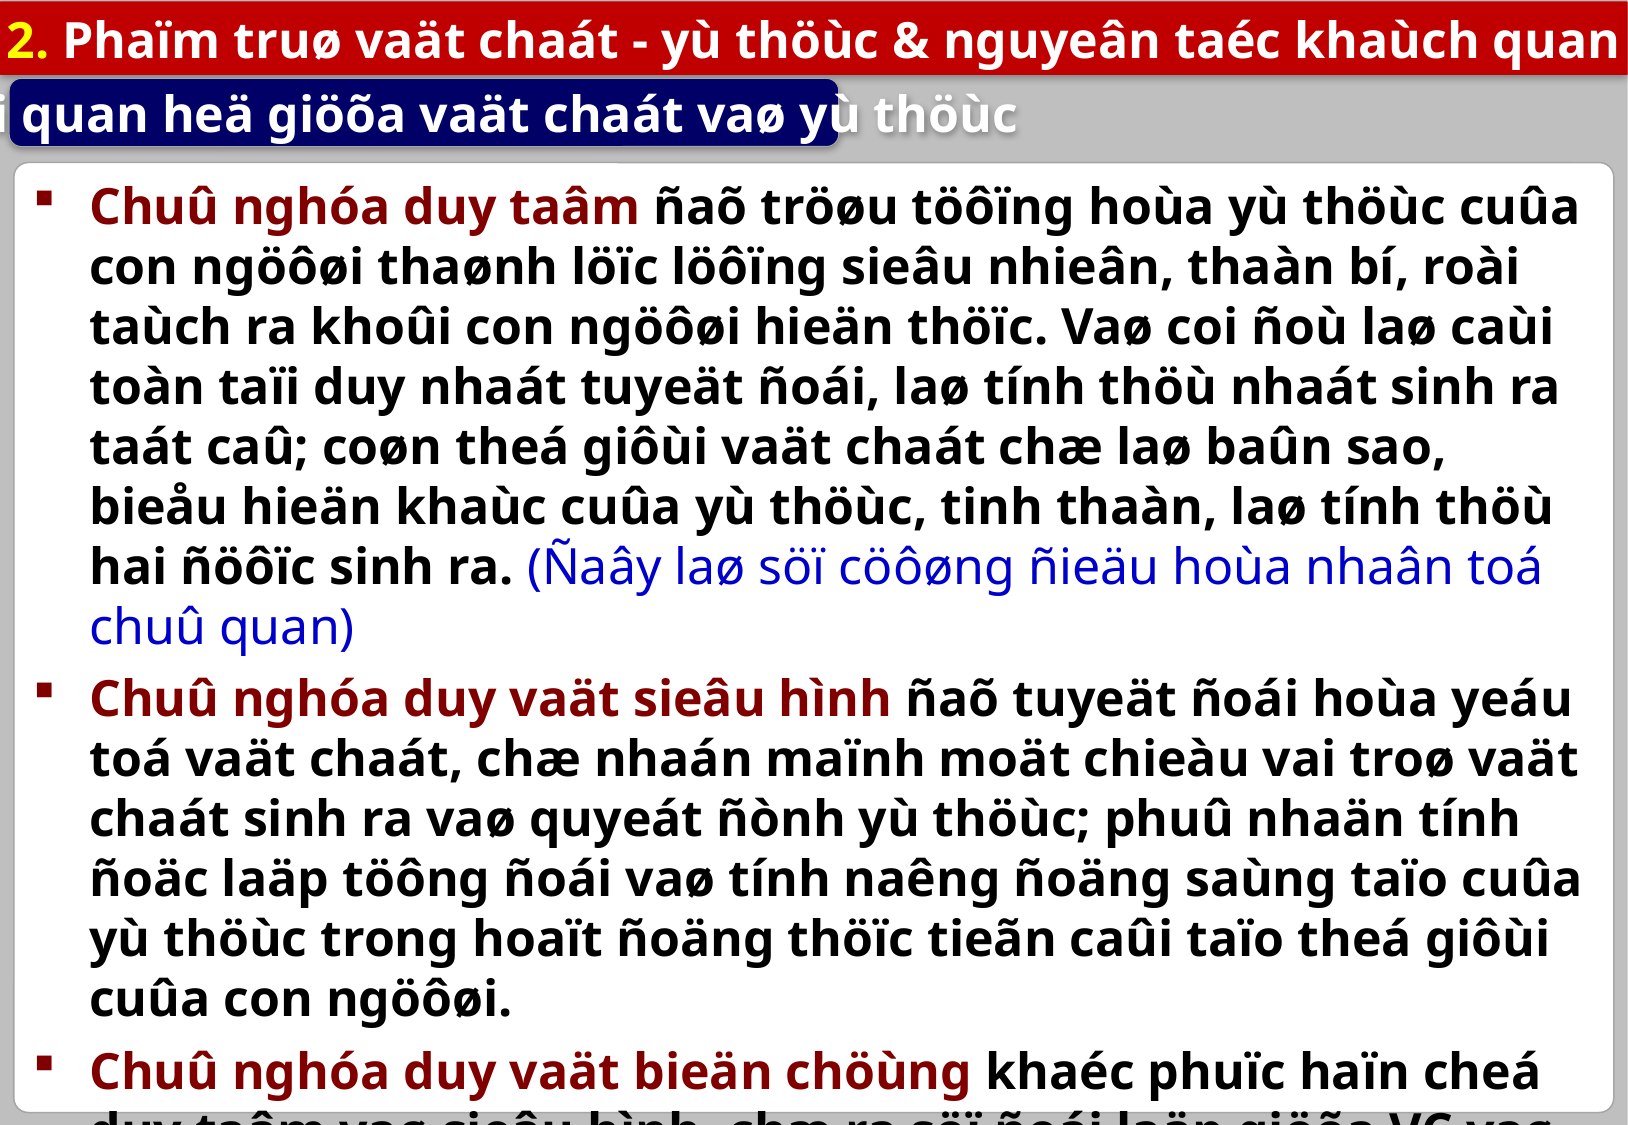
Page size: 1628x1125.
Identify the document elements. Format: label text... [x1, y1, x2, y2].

text_box Chuû nghóa duy taâm ñaõ tröøu töôïng hoùa yù thöùc cuûa con ngöôøi thaønh löïc löôïng sieâu nhieân, thaàn bí, roài taùch ra khoûi con ngöôøi hieän thöïc. Vaø coi ñoù laø caùi toàn taïi duy nhaát tuyeät ñoái, laø tính thöù nhaát sinh ra taát caû; coøn theá giôùi vaät chaát chæ laø baûn sao, bieåu hieän khaùc cuûa yù thöùc, tinh thaàn, laø tính thöù hai ñöôïc sinh ra. (Ñaây laø söï cöôøng ñieäu hoùa nhaân toá chuû quan) Chuû nghóa duy vaät sieâu hình ñaõ tuyeät ñoái hoùa yeáu toá vaät chaát, chæ nhaán maïnh moät chieàu vai troø vaät chaát sinh ra vaø quyeát ñònh yù thöùc; phuû nhaän tính ñoäc laäp töông ñoái vaø tính naêng ñoäng saùng taïo cuûa yù thöùc trong hoaït ñoäng thöïc tieãn caûi taïo theá giôùi cuûa con ngöôøi. Chuû nghóa duy vaät bieän chöùng khaéc phuïc haïn cheá duy taâm vaø sieâu hình, chæ ra söï ñoái laäp giöõa VC vaø YT chæ laø söï ñoái laäp giöõa thöïc theå VC - boä oùc ngöôøi & thuoäc tính YT cuûa noù: ‘Söï ñoái laäp giöõa vaät chaát vaø yù thöùc chæ coù yù nghóa tuyeät ñoái trong nhöõng phaïm vi heát söùc haïn cheá; trong tröôøng hôïp naøy chæ giôùi haïn ôû vaán ñeà nhaän thöùc luaän cô baûn laø thöøa nhaän caùi gì coù tröôùc vaø caùi gì laø caùi coù sau. Ngoaøi giôùi haïn ñoù thì khoâng coøn nghi ngôø gì nöõa raèng söï ñoái laäp ñoù laø töông ñoái’ – V.I.Leânin. [13, 162, 1614, 1113]
text_box 2. Phaïm truø vaät chaát - yù thöùc & nguyeân taéc khaùch quan [0, 1, 1628, 75]
text_box c) Moái quan heä giöõa vaät chaát vaø yù thöùc [9, 78, 839, 147]
